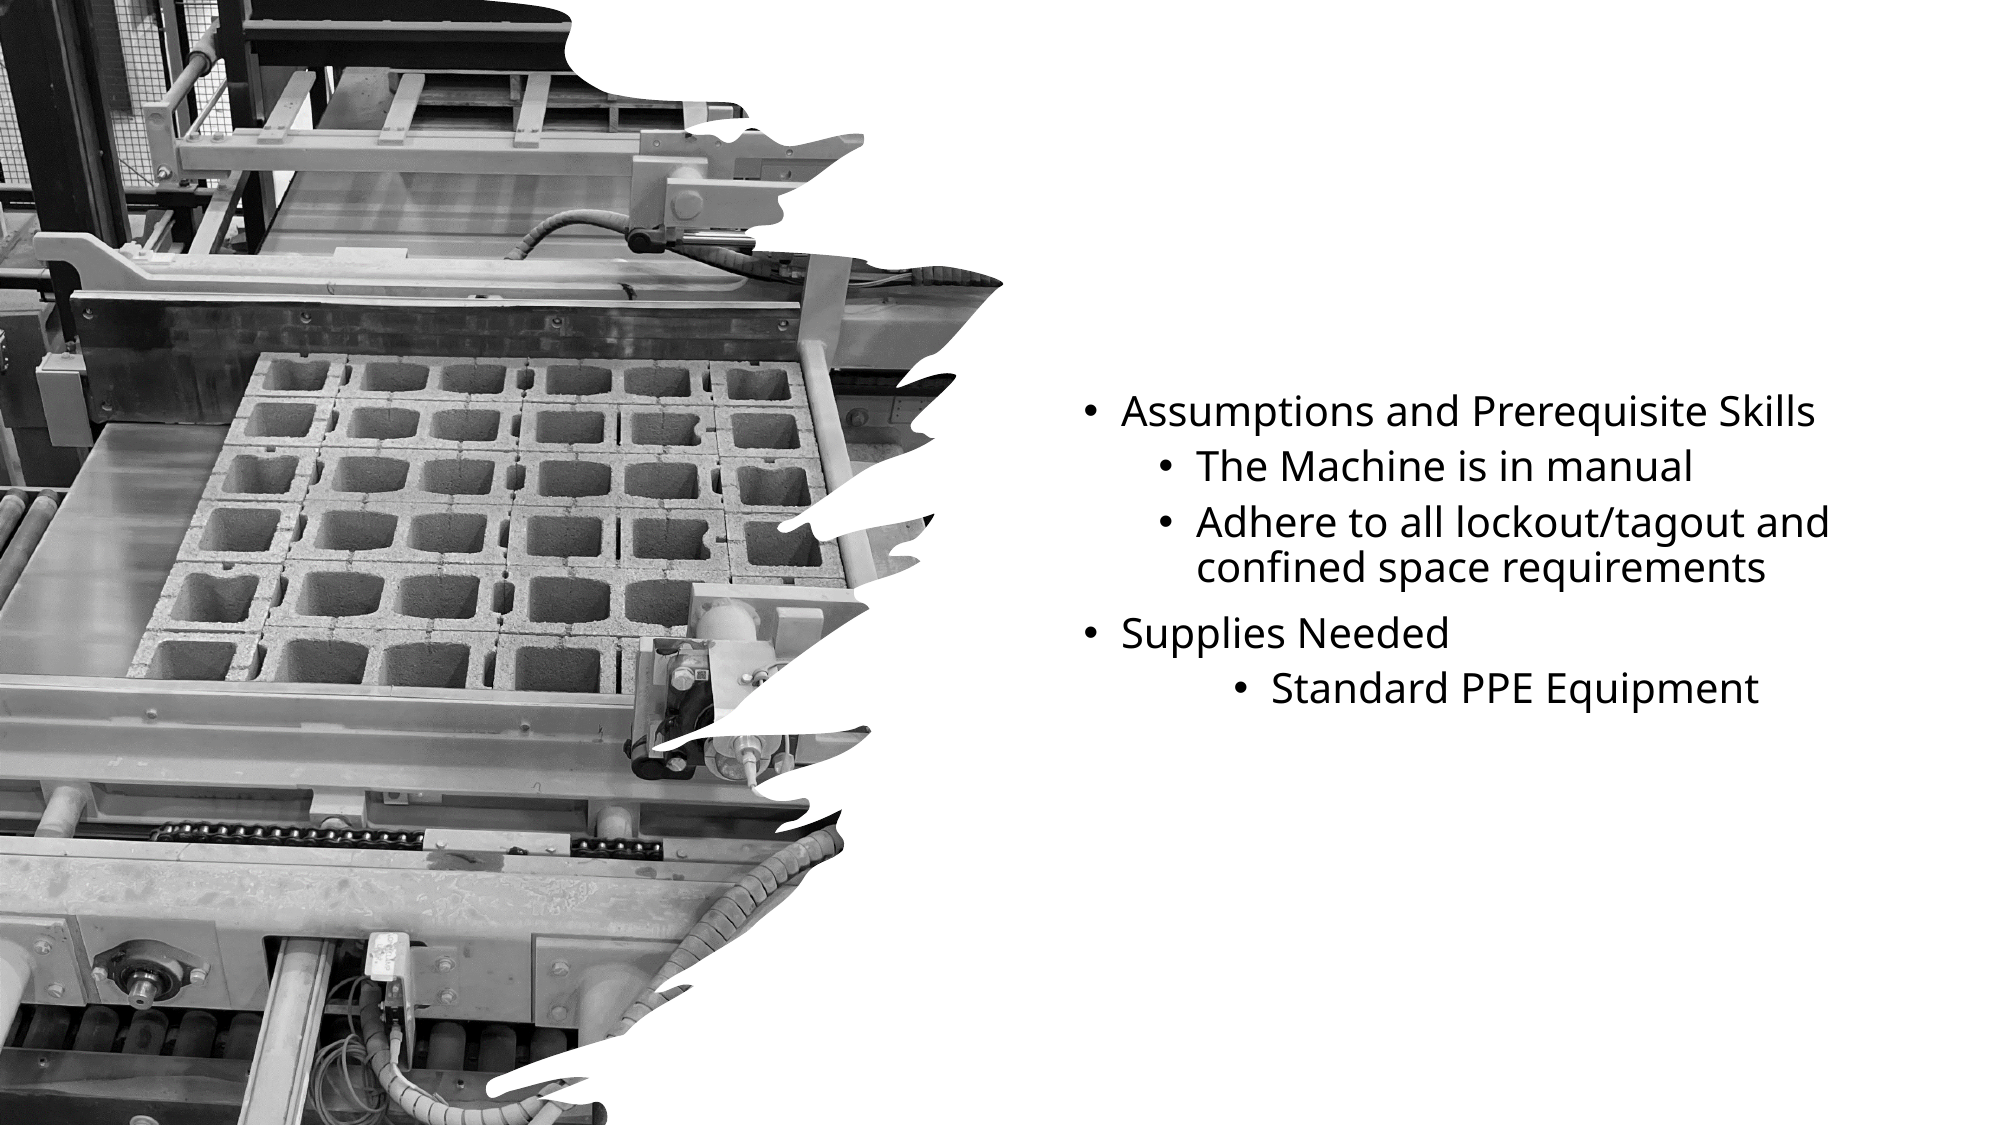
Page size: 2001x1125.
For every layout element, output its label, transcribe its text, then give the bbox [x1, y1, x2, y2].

text_box [1004, 0, 2000, 1125]
list Assumptions and Prerequisite Skills The Machine is in manual Adhere to all lockout/tagout and confined space requirements Supplies Needed Standard PPE Equipment [1068, 382, 1863, 1014]
picture [0, 0, 1004, 1125]
